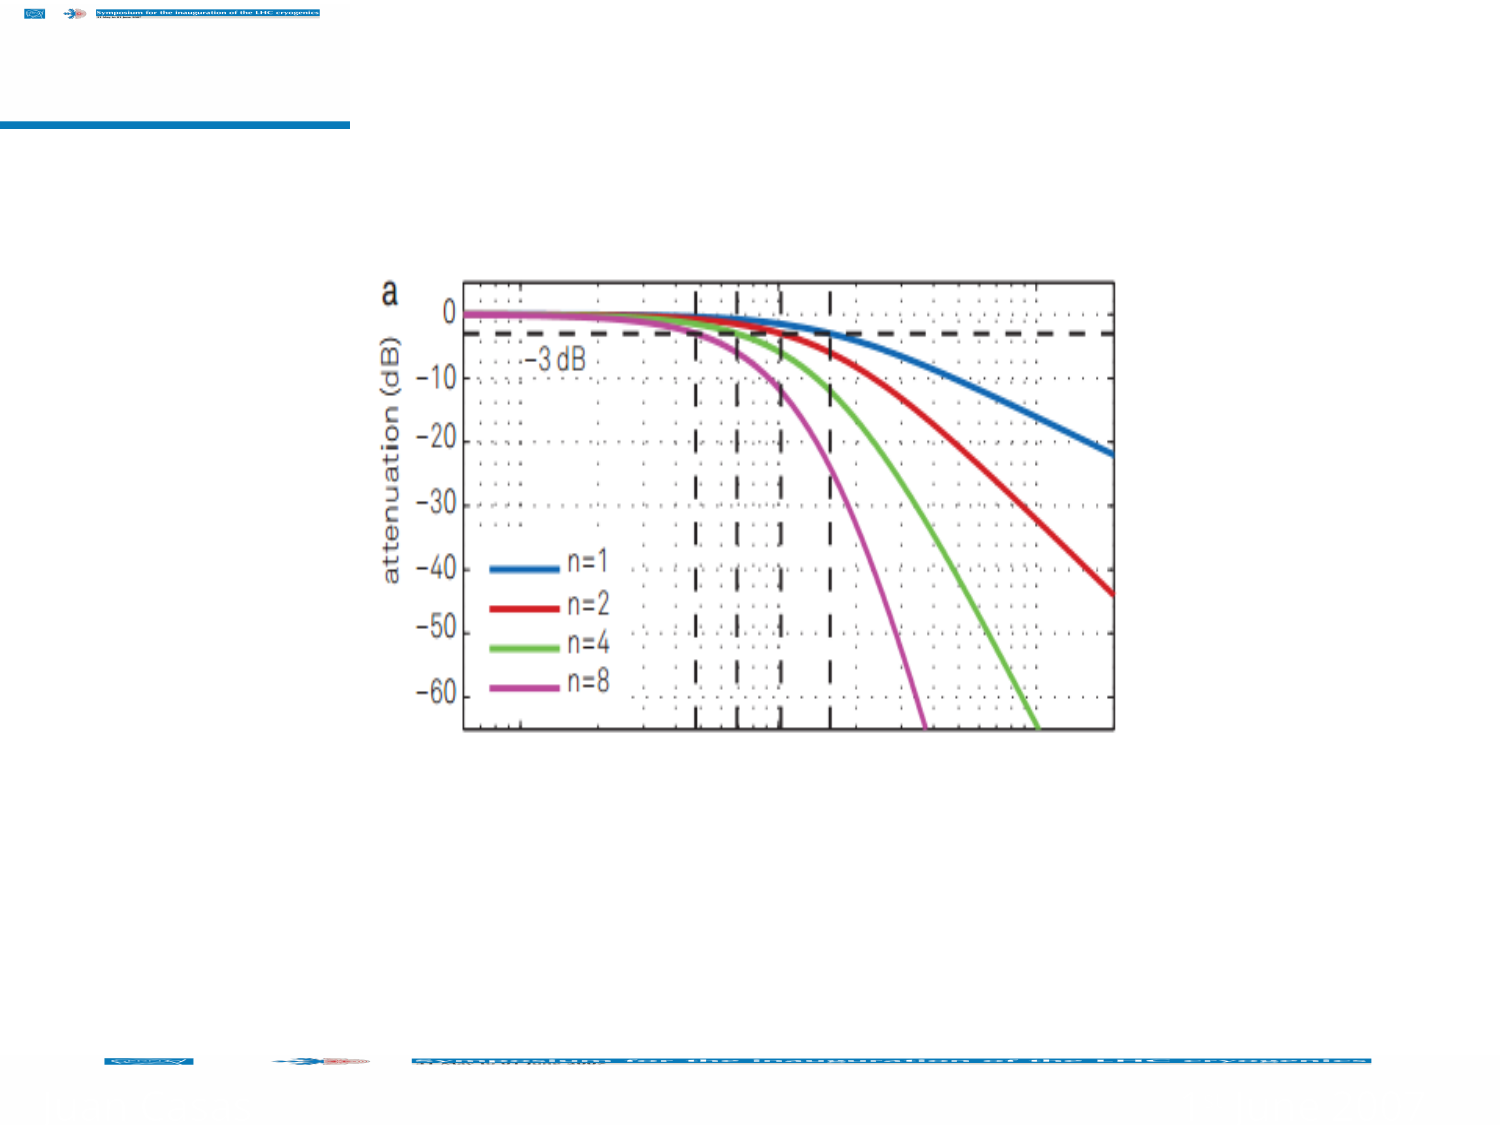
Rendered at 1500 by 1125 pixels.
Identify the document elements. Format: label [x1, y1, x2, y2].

picture [358, 224, 1142, 742]
